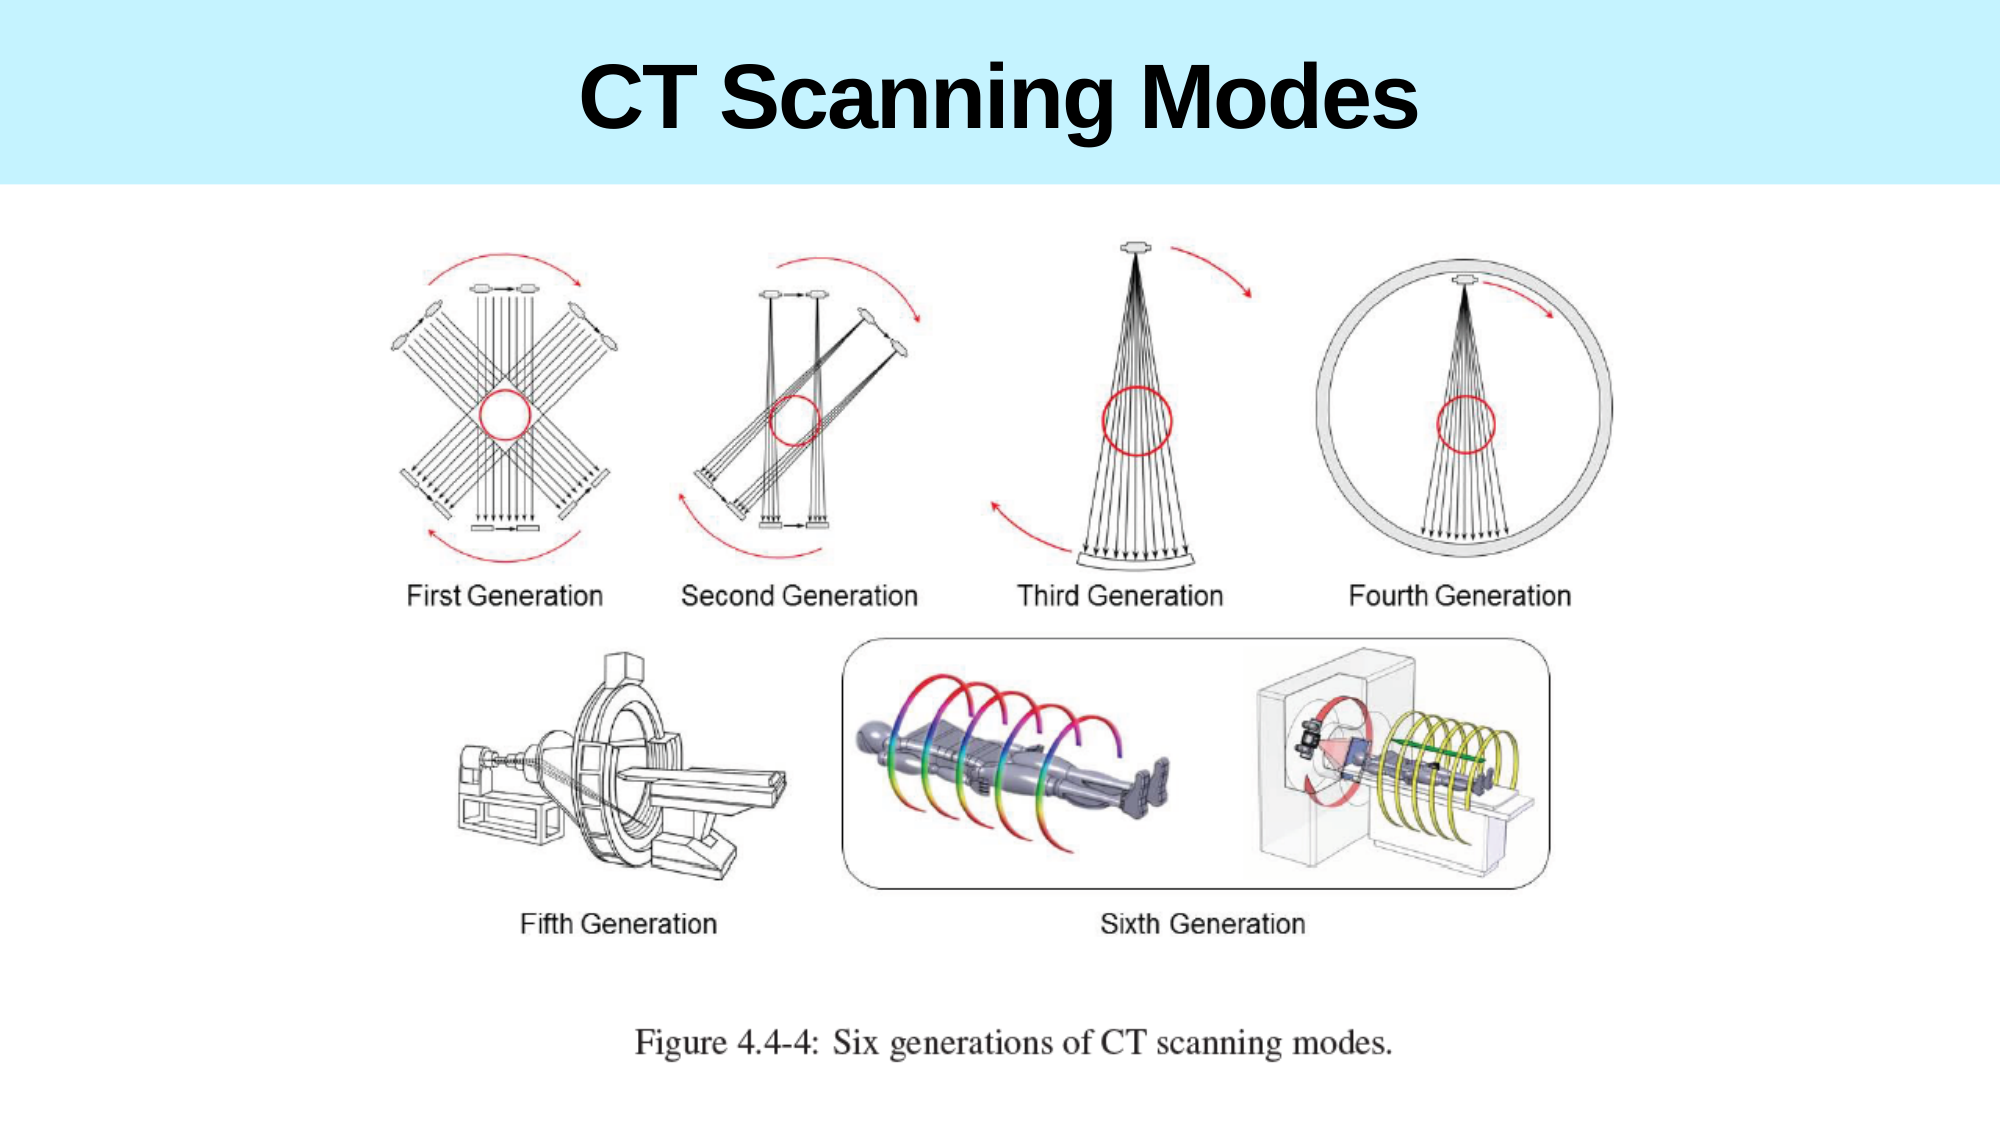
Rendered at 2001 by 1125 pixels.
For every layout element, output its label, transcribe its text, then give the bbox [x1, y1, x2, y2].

picture [346, 220, 1654, 1081]
title CT Scanning Modes [0, 0, 2000, 185]
